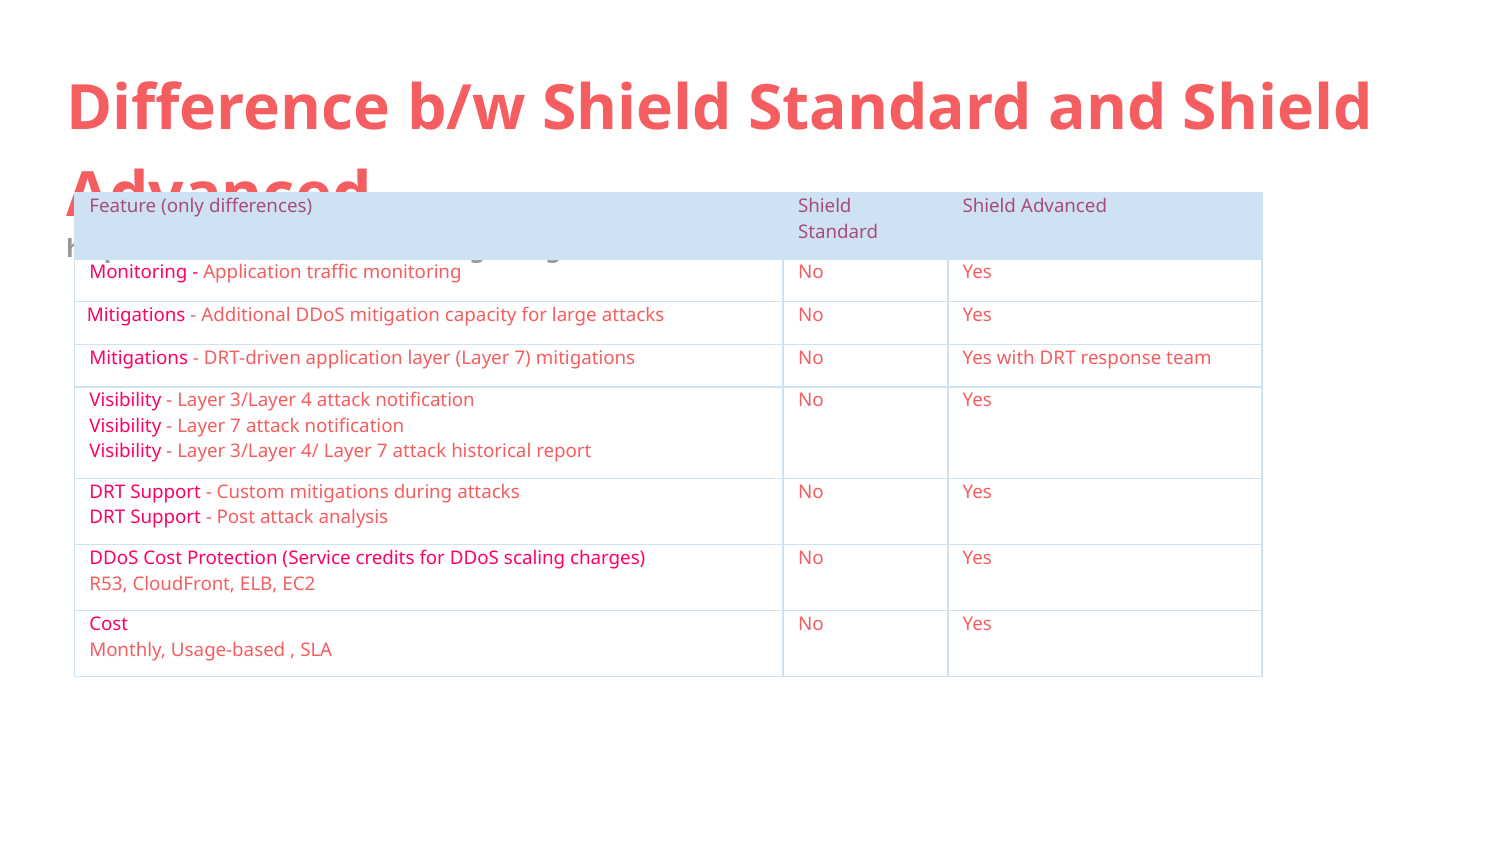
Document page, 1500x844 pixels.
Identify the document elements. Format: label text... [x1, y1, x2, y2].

table_cell Yes with DRT response team [949, 345, 1261, 386]
table_header Feature (only differences) [75, 194, 782, 258]
table_cell No [784, 545, 947, 610]
table_cell Monitoring - Application traffic monitoring [75, 260, 782, 301]
table_cell No [784, 388, 947, 478]
title Difference b/w Shield Standard and Shield Advanced https://aws.amazon.com/shield/getting-started [51, 41, 1392, 125]
table_header Shield Standard [784, 194, 947, 258]
table_cell Yes [949, 545, 1261, 610]
table_cell Yes [949, 479, 1261, 544]
table_cell Cost Monthly, Usage-based , SLA [75, 611, 782, 676]
table_cell DRT Support - Custom mitigations during attacks DRT Support - Post attack analysis [75, 479, 782, 544]
table_cell No [784, 479, 947, 544]
table_cell Mitigations - DRT-driven application layer (Layer 7) mitigations [75, 345, 782, 386]
table_header Shield Advanced [949, 194, 1261, 258]
text_box [24, 125, 1482, 370]
table_cell Yes [949, 260, 1261, 301]
table_cell Visibility - Layer 3/Layer 4 attack notification Visibility - Layer 7 attack notification Visibility - Layer 3/Layer 4/ Layer 7 attack historical report [75, 388, 782, 478]
table_cell No [784, 345, 947, 386]
table_cell Yes [949, 388, 1261, 478]
table_cell Mitigations - Additional DDoS mitigation capacity for large attacks [75, 302, 782, 344]
table_cell Yes [949, 611, 1261, 676]
table_cell No [784, 260, 947, 301]
table_cell No [784, 611, 947, 676]
table_cell No [784, 302, 947, 344]
table_cell Yes [949, 302, 1261, 344]
table_cell DDoS Cost Protection (Service credits for DDoS scaling charges) R53, CloudFront, ELB, EC2 [75, 545, 782, 610]
